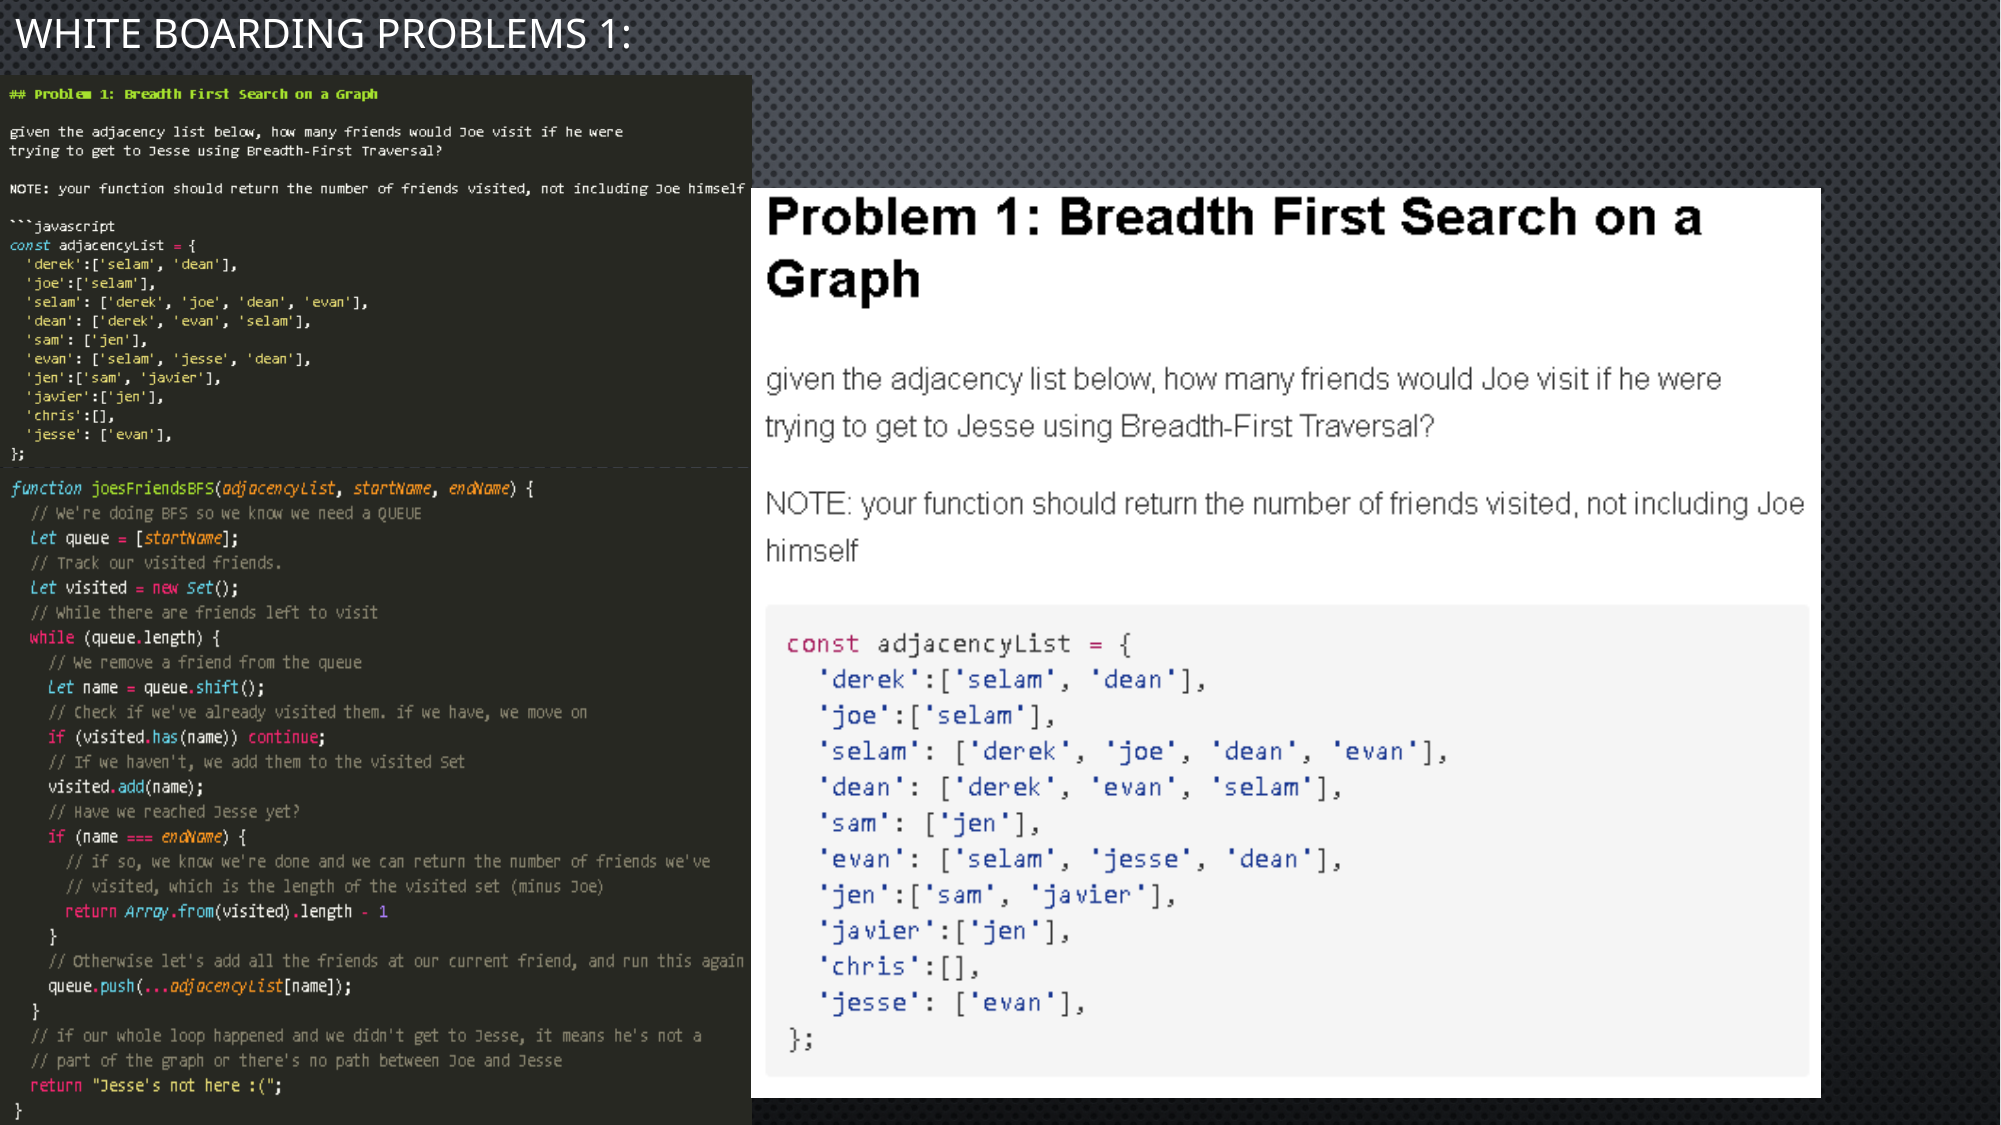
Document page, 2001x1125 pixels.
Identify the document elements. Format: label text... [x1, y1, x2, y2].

title WHITE BOARDING PROBLEMS 1: [0, 0, 1625, 113]
picture [0, 75, 1821, 1125]
